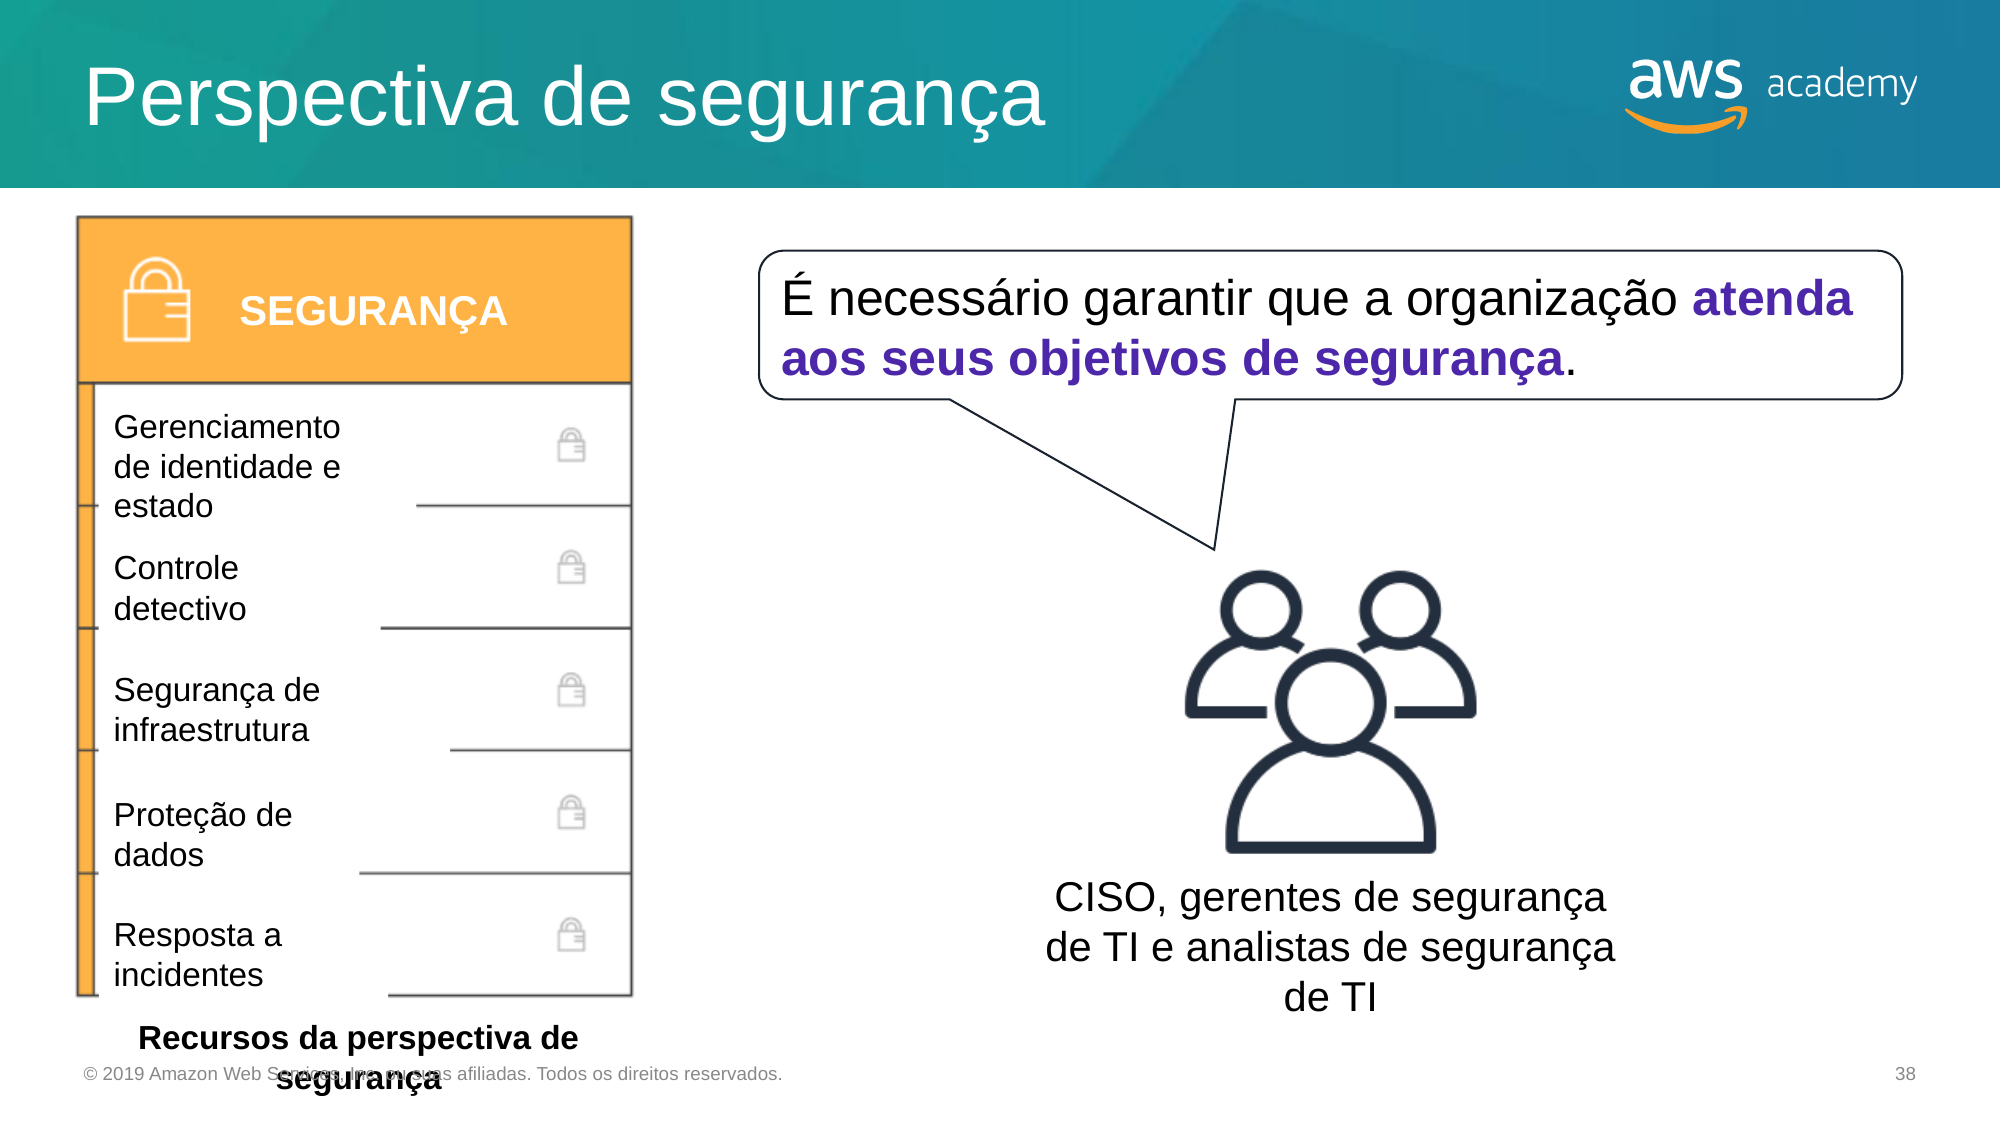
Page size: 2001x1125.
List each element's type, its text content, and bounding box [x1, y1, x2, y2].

text_box Recursos da perspectiva de segurança [111, 1022, 607, 1042]
footer © 2019 Amazon Web Services, Inc. ou suas afiliadas. Todos os direitos reservados. [68, 1042, 859, 1103]
picture [1175, 562, 1486, 863]
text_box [63, 206, 654, 1014]
text_box CISO, gerentes de segurança de TI e analistas de segurança de TI [1029, 862, 1632, 1028]
title Perspectiva de segurança [68, 59, 1551, 138]
picture [0, 0, 2000, 188]
text_box É necessário garantir que a organização atenda aos seus objetivos de segurança. [758, 250, 1903, 550]
slide_number ‹#› [1481, 1042, 1932, 1103]
